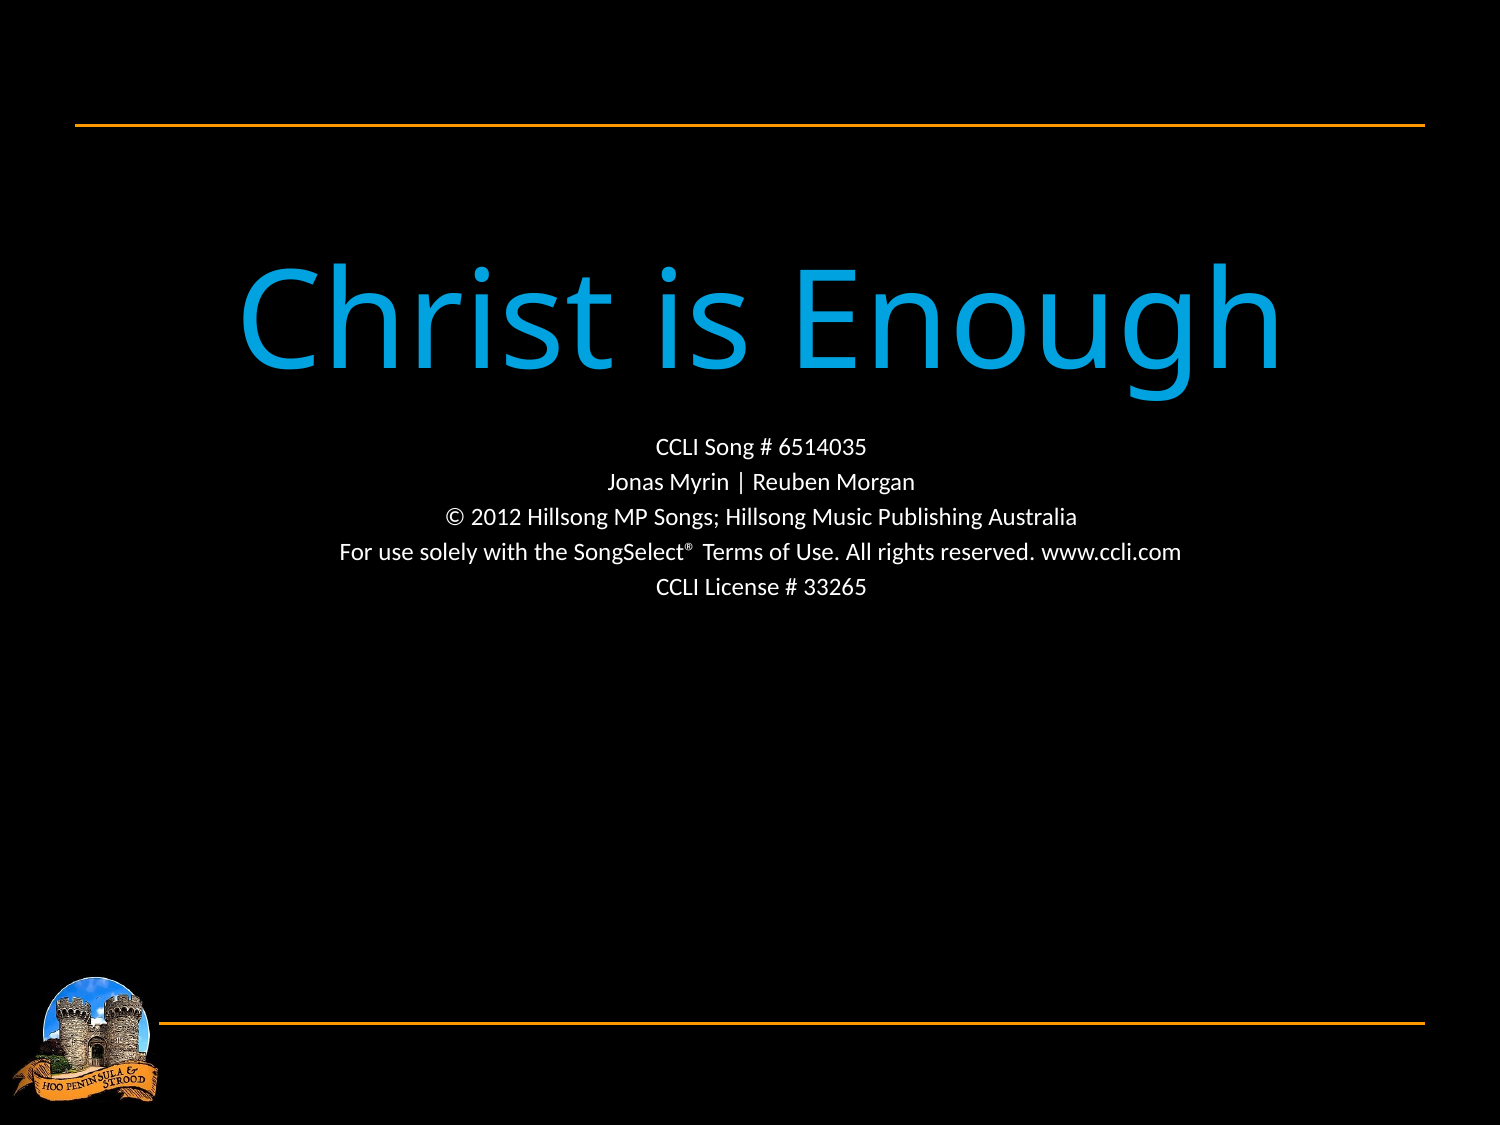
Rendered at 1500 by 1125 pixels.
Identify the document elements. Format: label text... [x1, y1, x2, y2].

subtitle Christ is Enough CCLI Song # 6514035 Jonas Myrin | Reuben Morgan © 2012 Hillsong MP Songs; Hillsong Music Publishing Australia For use solely with the SongSelect® Terms of Use. All rights reserved. www.ccli.com CCLI License # 33265 [53, 30, 1471, 1094]
picture [11, 975, 160, 1103]
